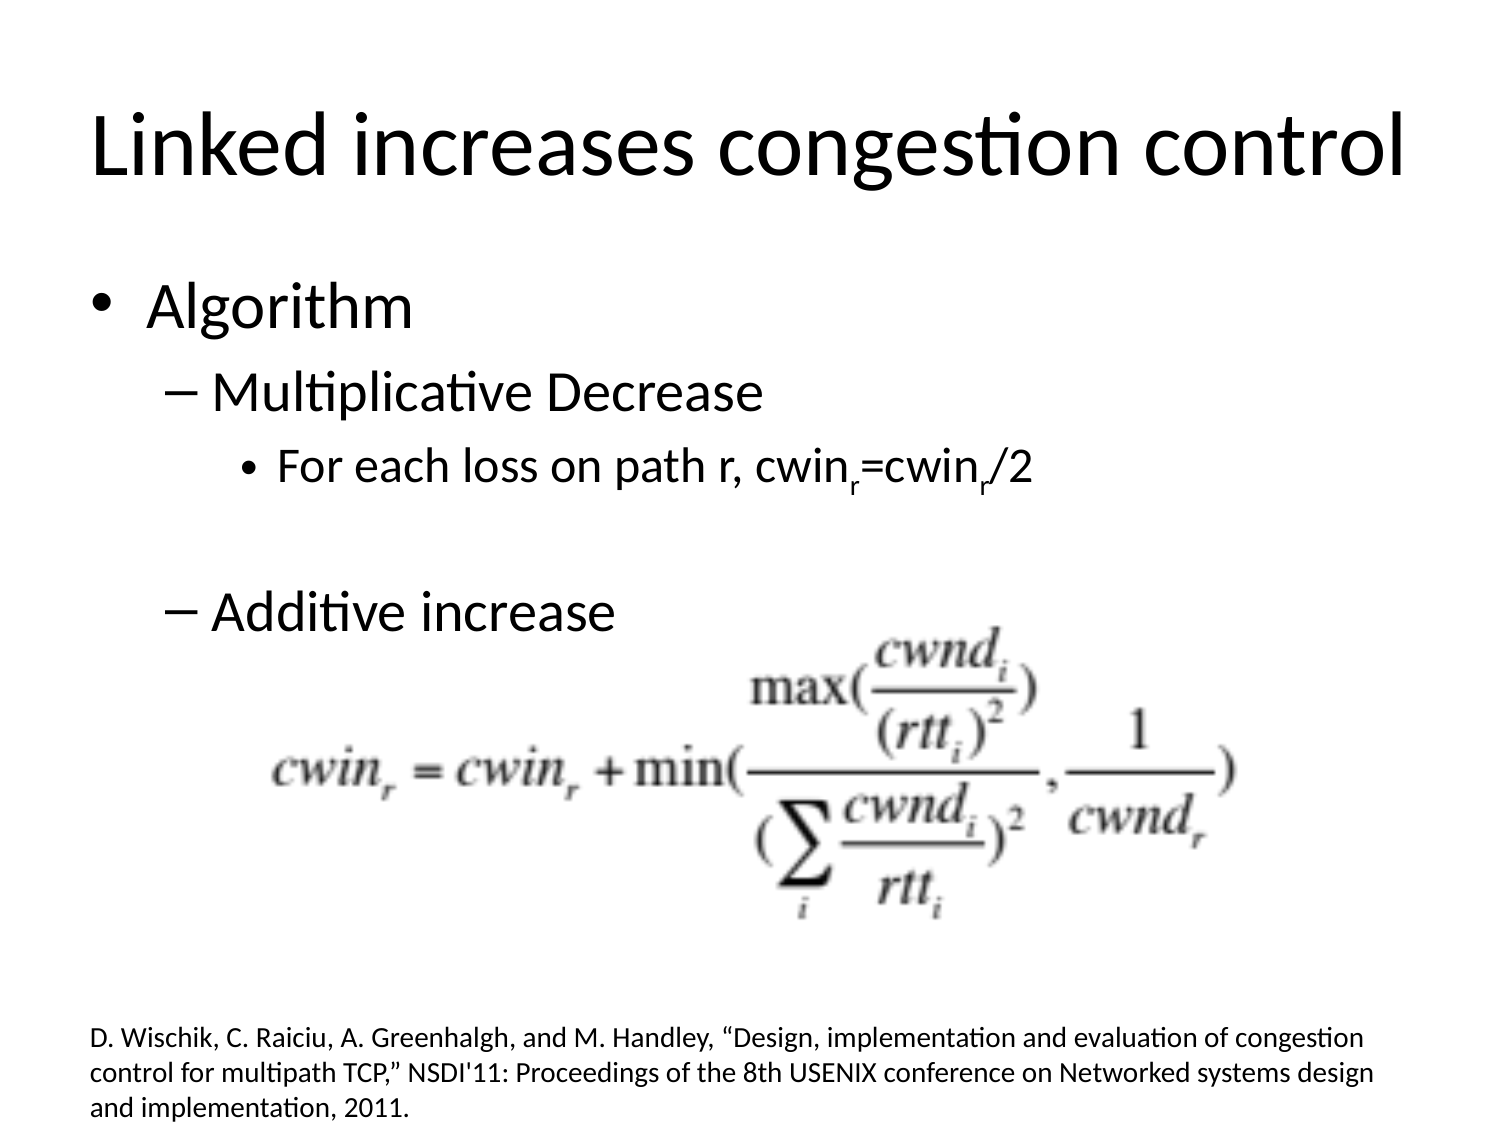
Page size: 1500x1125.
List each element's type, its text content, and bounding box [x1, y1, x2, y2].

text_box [265, 613, 1242, 928]
title Linked increases congestion control [75, 45, 1425, 233]
text_box D. Wischik, C. Raiciu, A. Greenhalgh, and M. Handley, “Design, implementation and evaluation of congestion control for multipath TCP,” NSDI'11: Proceedings of the 8th USENIX conference on Networked systems design and implementation, 2011. [74, 1010, 1425, 1125]
text_box Algorithm Multiplicative Decrease For each loss on path r, cwinr=cwinr/2 Additive increase [74, 253, 1425, 997]
